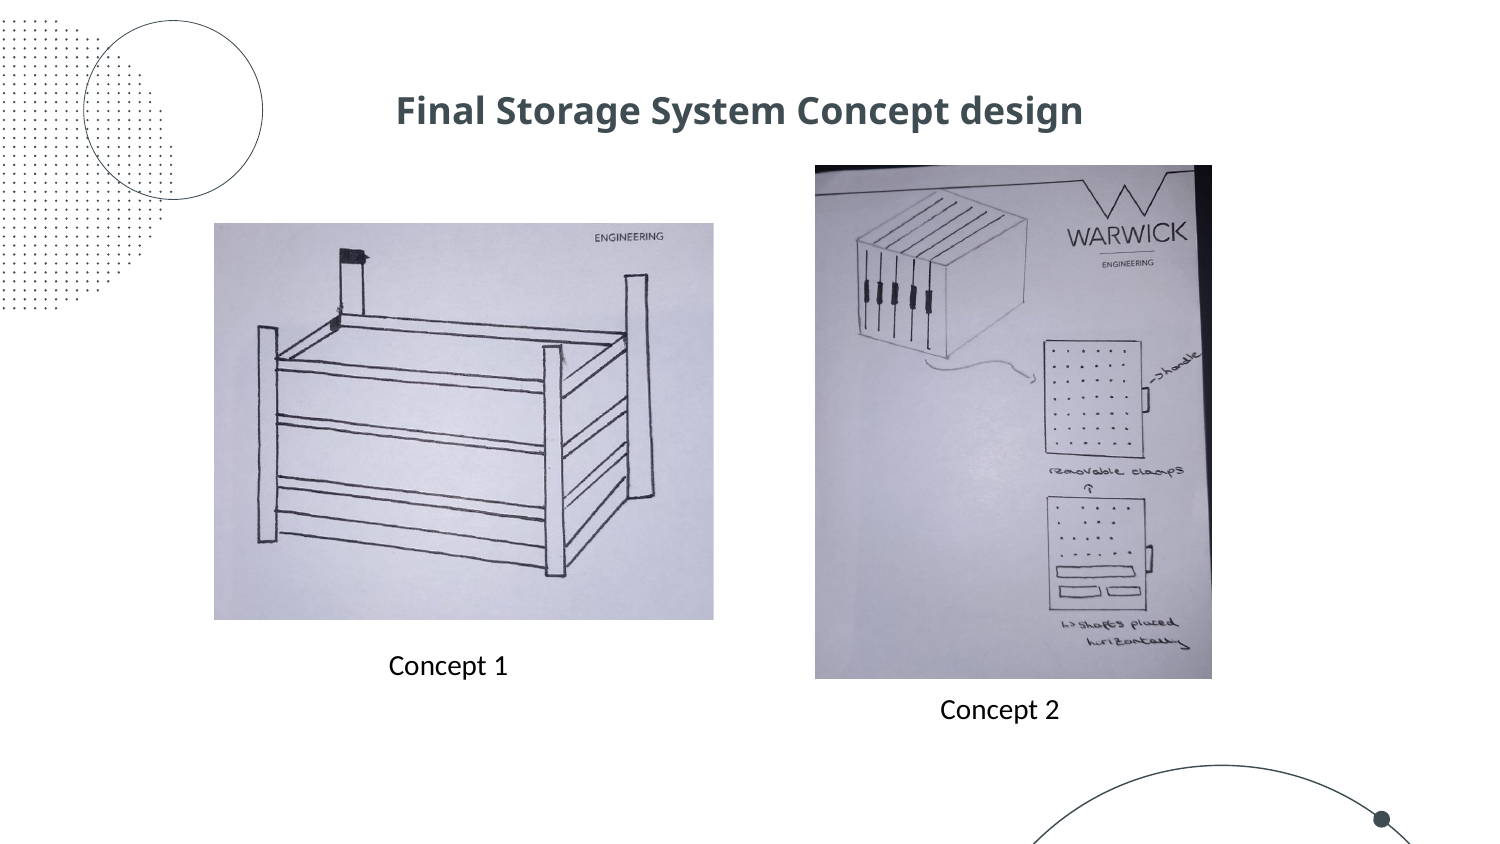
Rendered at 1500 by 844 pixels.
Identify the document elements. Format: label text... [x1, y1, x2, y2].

picture [815, 165, 1212, 679]
title Final Storage System Concept design [278, 71, 1222, 166]
text_box Concept 1 [373, 639, 558, 689]
text_box Concept 2 [925, 688, 1110, 733]
picture [213, 223, 714, 620]
